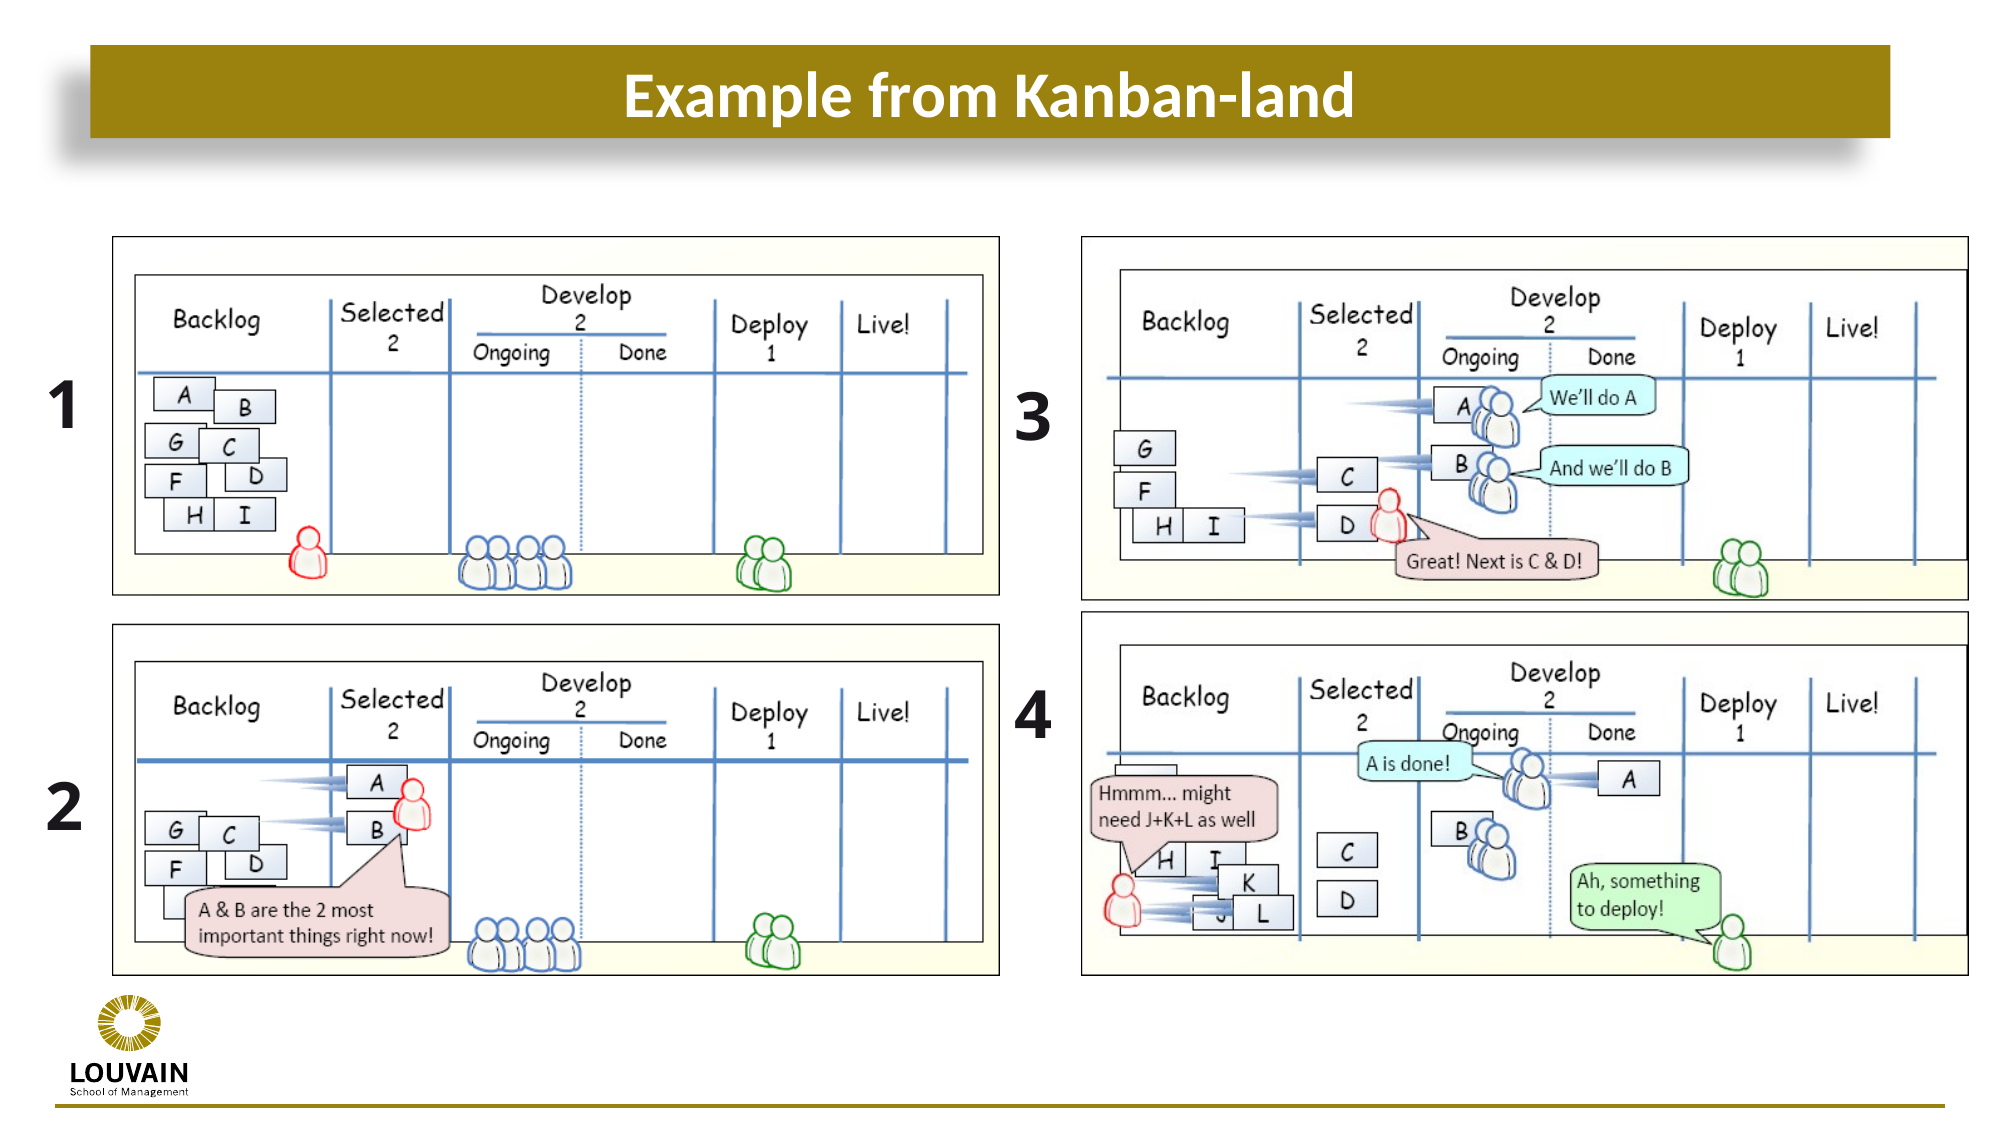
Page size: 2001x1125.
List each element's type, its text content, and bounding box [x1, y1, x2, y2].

title Example from Kanban-land [90, 45, 1891, 139]
text_box 1 [43, 360, 90, 443]
text_box 3 [1012, 372, 1059, 455]
text_box 2 [43, 761, 90, 844]
text_box 4 [1012, 670, 1059, 753]
picture [112, 235, 1001, 977]
picture [1080, 235, 1969, 977]
